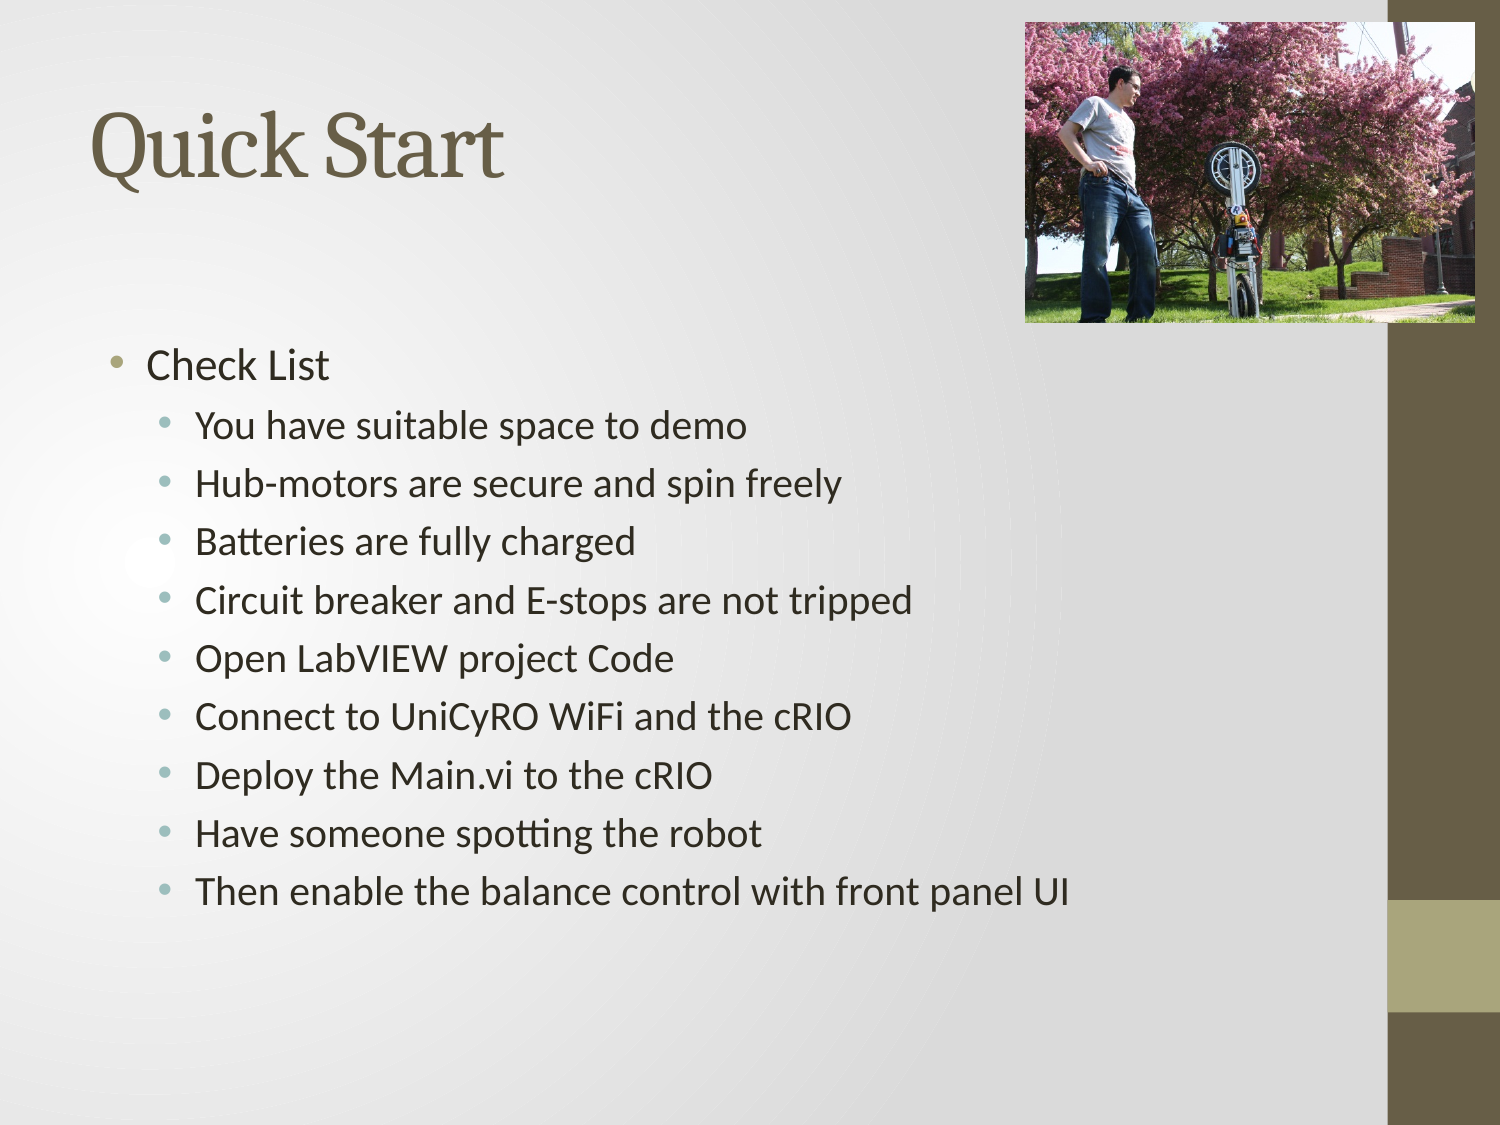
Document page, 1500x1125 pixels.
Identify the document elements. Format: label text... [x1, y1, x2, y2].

title Quick Start [75, 45, 1021, 233]
picture [1024, 22, 1476, 324]
list Check List You have suitable space to demo Hub-motors are secure and spin freely Batteries are fully charged Circuit breaker and E-stops are not tripped Open LabVIEW project Code Connect to UniCyRO WiFi and the cRIO Deploy the Main.vi to the cRIO Have someone spotting the robot Then enable the balance control with front panel UI [75, 262, 1325, 1050]
